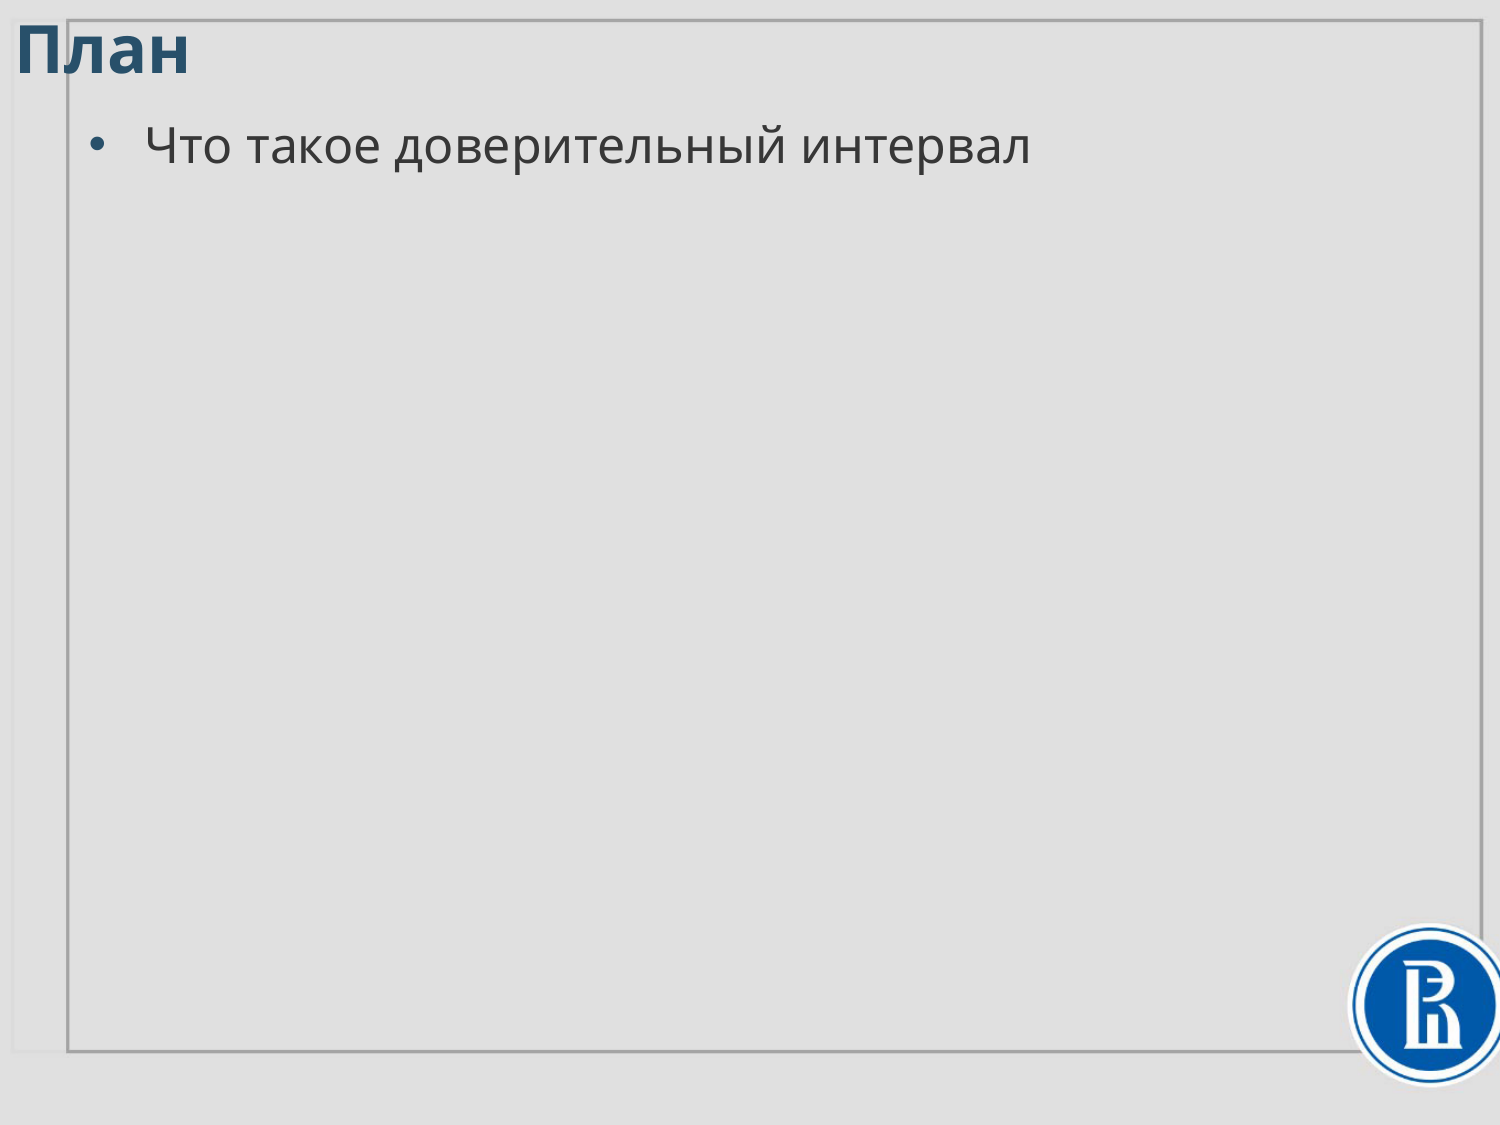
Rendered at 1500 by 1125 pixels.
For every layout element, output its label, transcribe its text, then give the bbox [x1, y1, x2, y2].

text_box Что такое доверительный интервал [88, 113, 1388, 981]
picture [0, 96, 1500, 1125]
text_box План [0, 0, 1500, 96]
